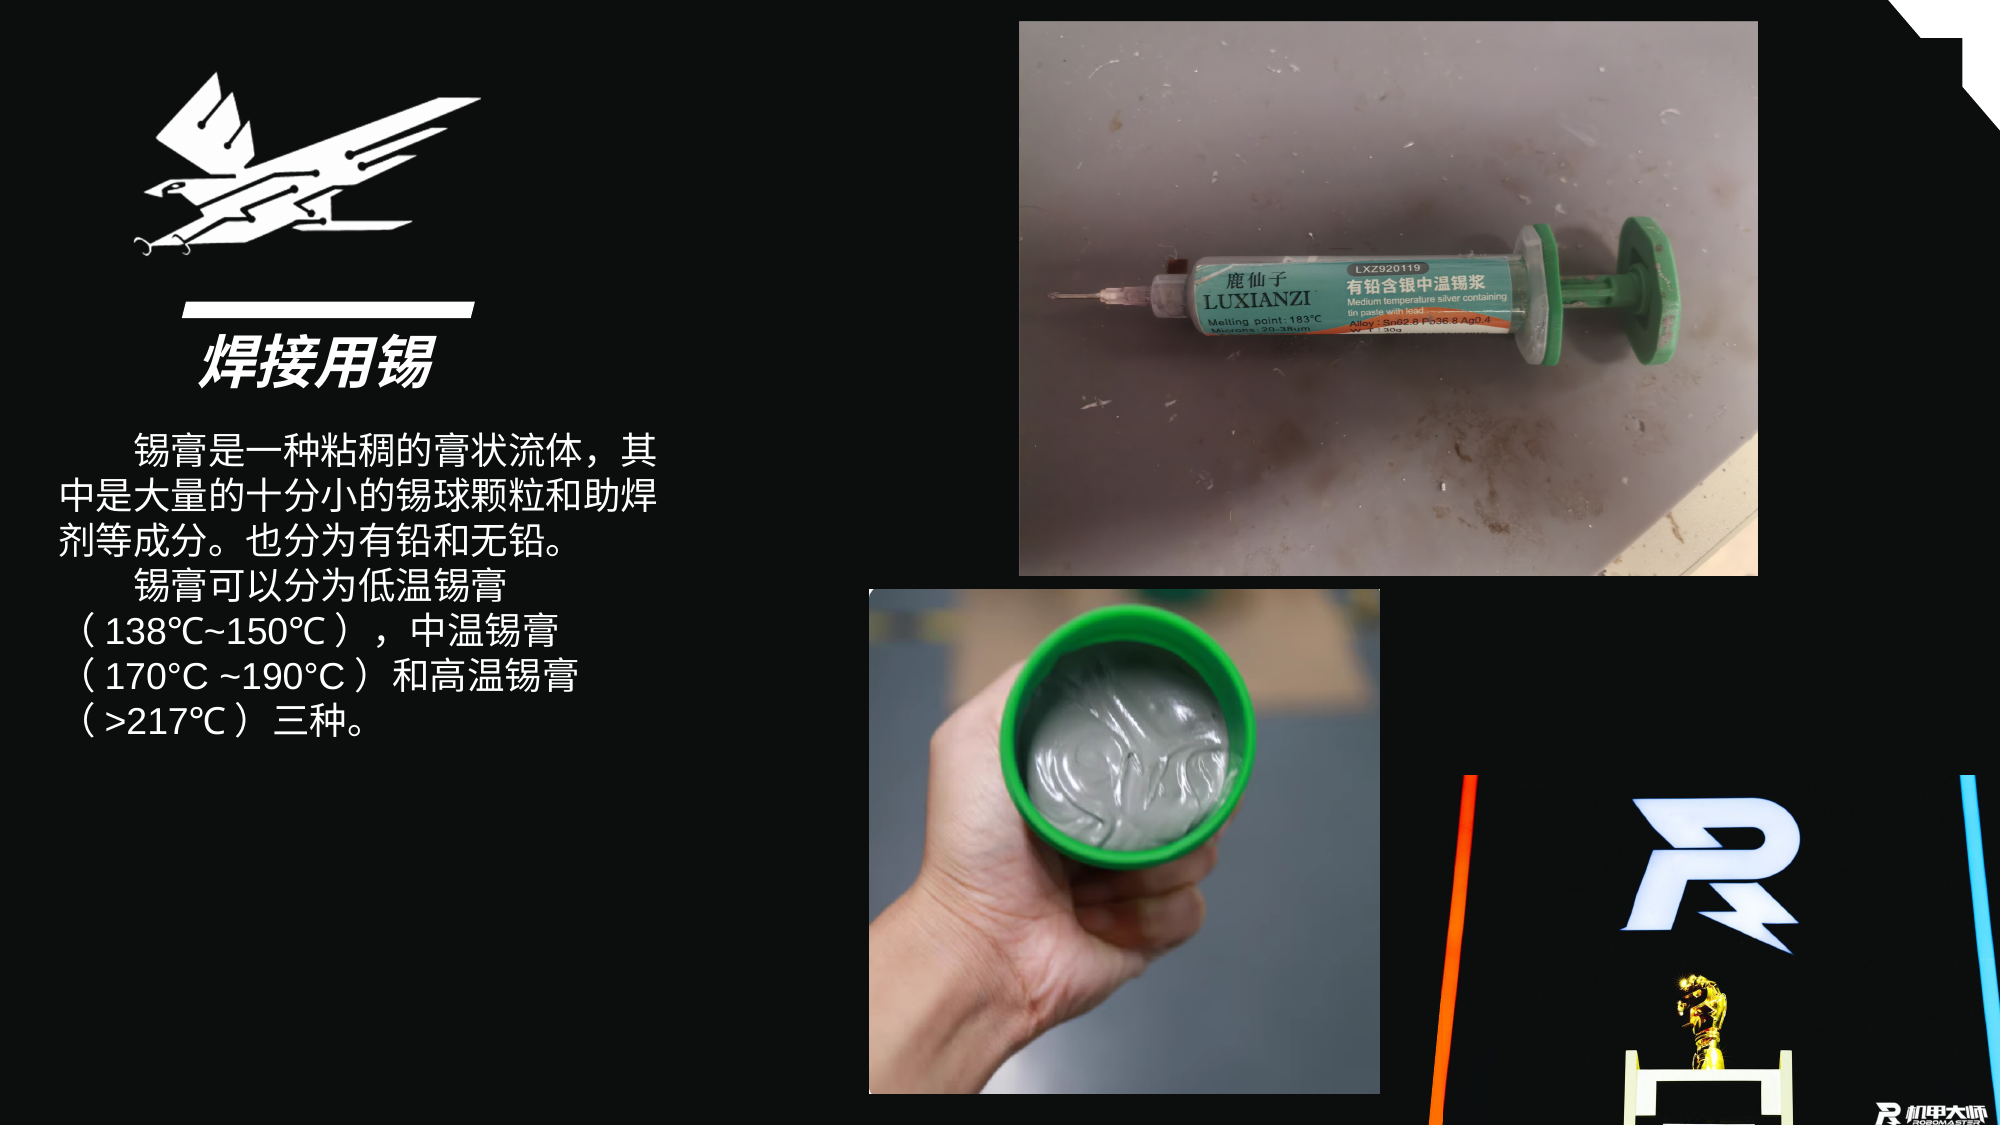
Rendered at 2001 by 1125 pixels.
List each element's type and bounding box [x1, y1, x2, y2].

text_box [1888, 0, 2000, 131]
text_box [1428, 1006, 1440, 1125]
picture [1440, 774, 2000, 1125]
picture [0, 0, 1757, 1095]
